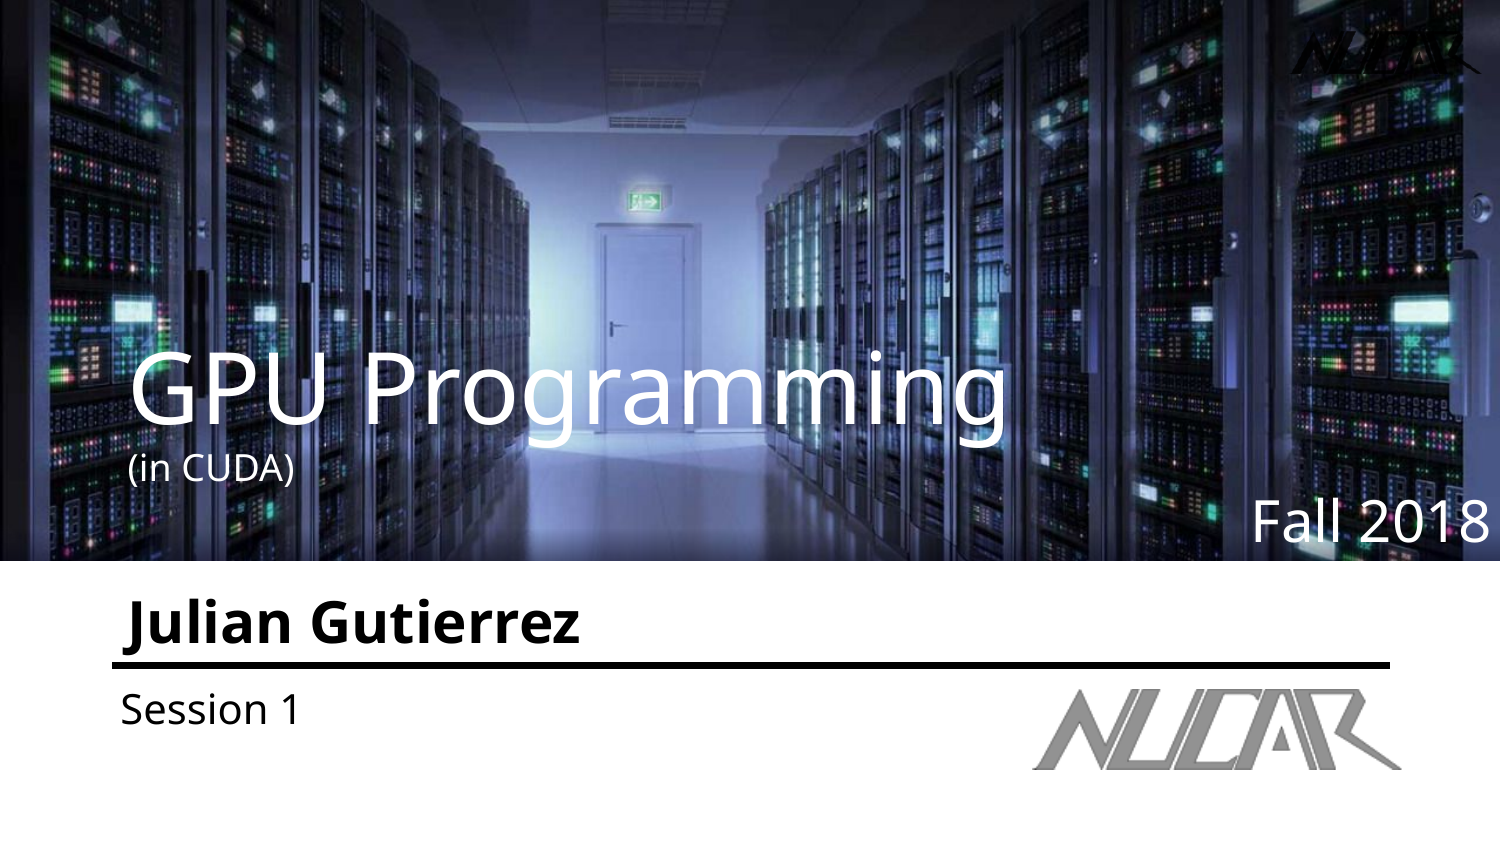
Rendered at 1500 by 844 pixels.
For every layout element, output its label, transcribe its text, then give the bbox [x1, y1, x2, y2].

text_box Session 1 [105, 675, 319, 741]
title GPU Programming (in CUDA) [112, 314, 1052, 505]
picture [1032, 689, 1408, 770]
text_box Julian Gutierrez [112, 577, 1476, 709]
picture [0, 0, 1500, 561]
text_box Fall 2018 [1236, 476, 1500, 562]
